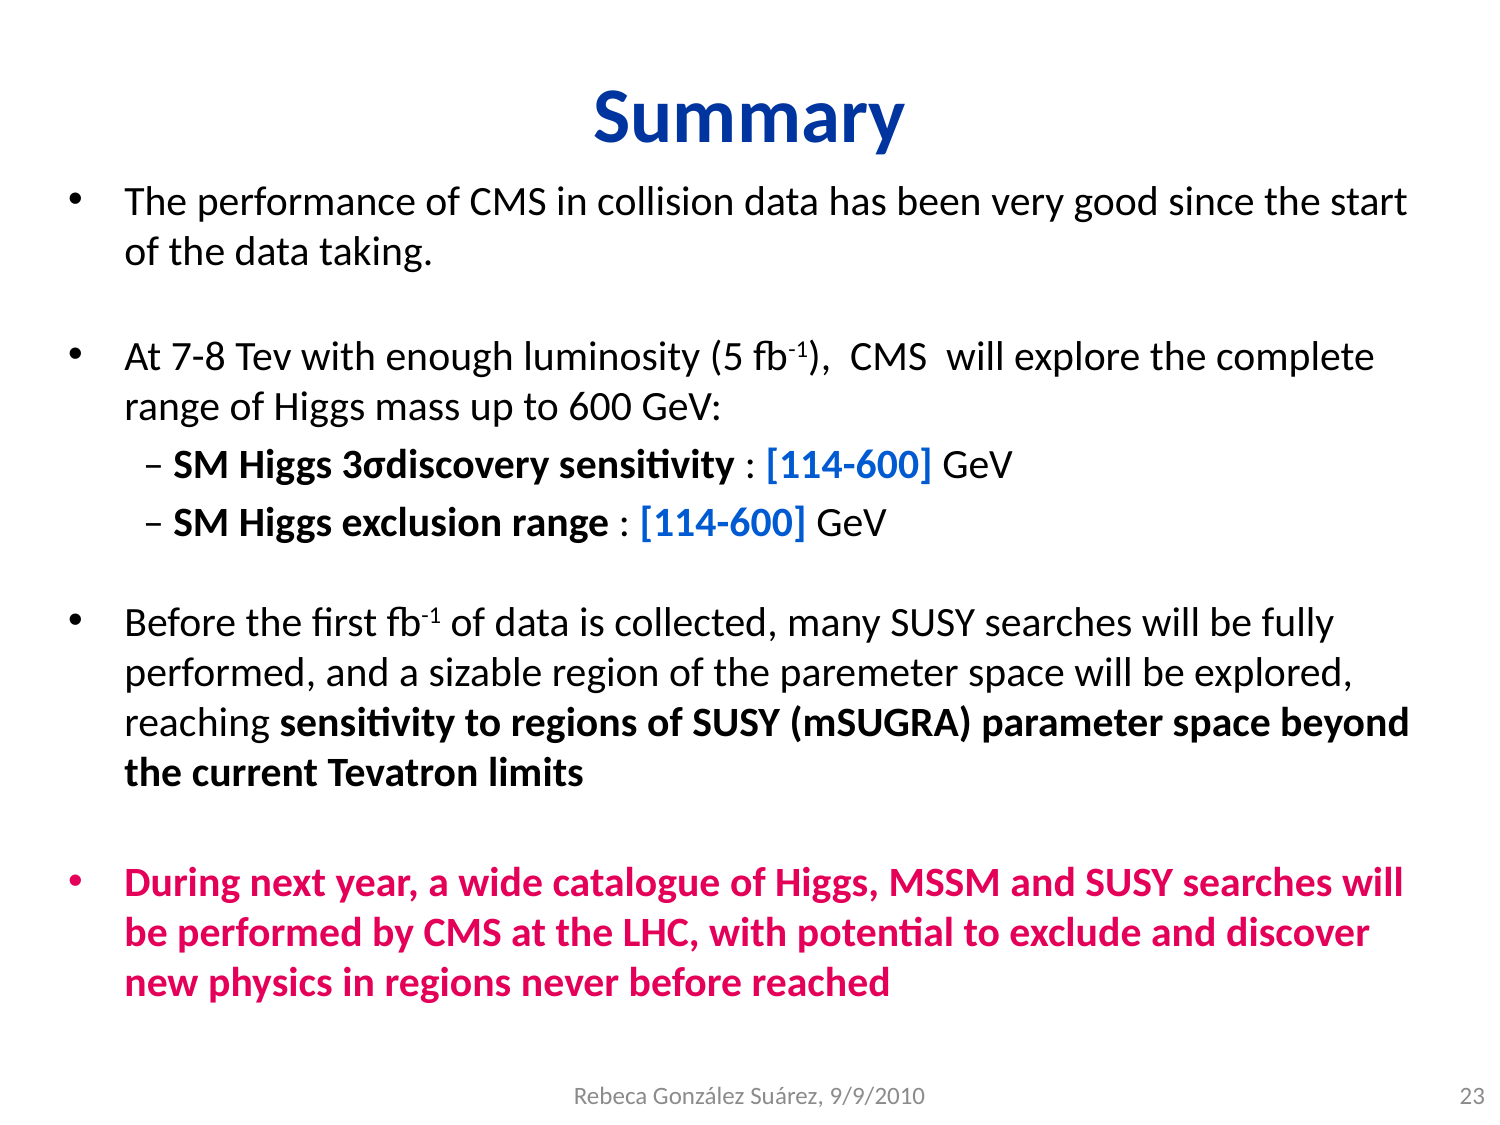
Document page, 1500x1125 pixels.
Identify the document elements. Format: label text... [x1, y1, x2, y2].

title Summary [53, 55, 1447, 166]
list The performance of CMS in collision data has been very good since the start of the data taking. At 7-8 Tev with enough luminosity (5 fb-1), CMS will explore the complete range of Higgs mass up to 600 GeV: – SM Higgs 3σdiscovery sensitivity : [114-600] GeV – SM Higgs exclusion range : [114-600] GeV Before the first fb-1 of data is collected, many SUSY searches will be fully performed, and a sizable region of the paremeter space will be explored, reaching sensitivity to regions of SUSY (mSUGRA) parameter space beyond the current Tevatron limits During next year, a wide catalogue of Higgs, MSSM and SUSY searches will be performed by CMS at the LHC, with potential to exclude and discover new physics in regions never before reached [53, 166, 1447, 1007]
slide_number 23 [1149, 1065, 1500, 1125]
footer Rebeca González Suárez, 9/9/2010 [0, 1065, 1149, 1125]
